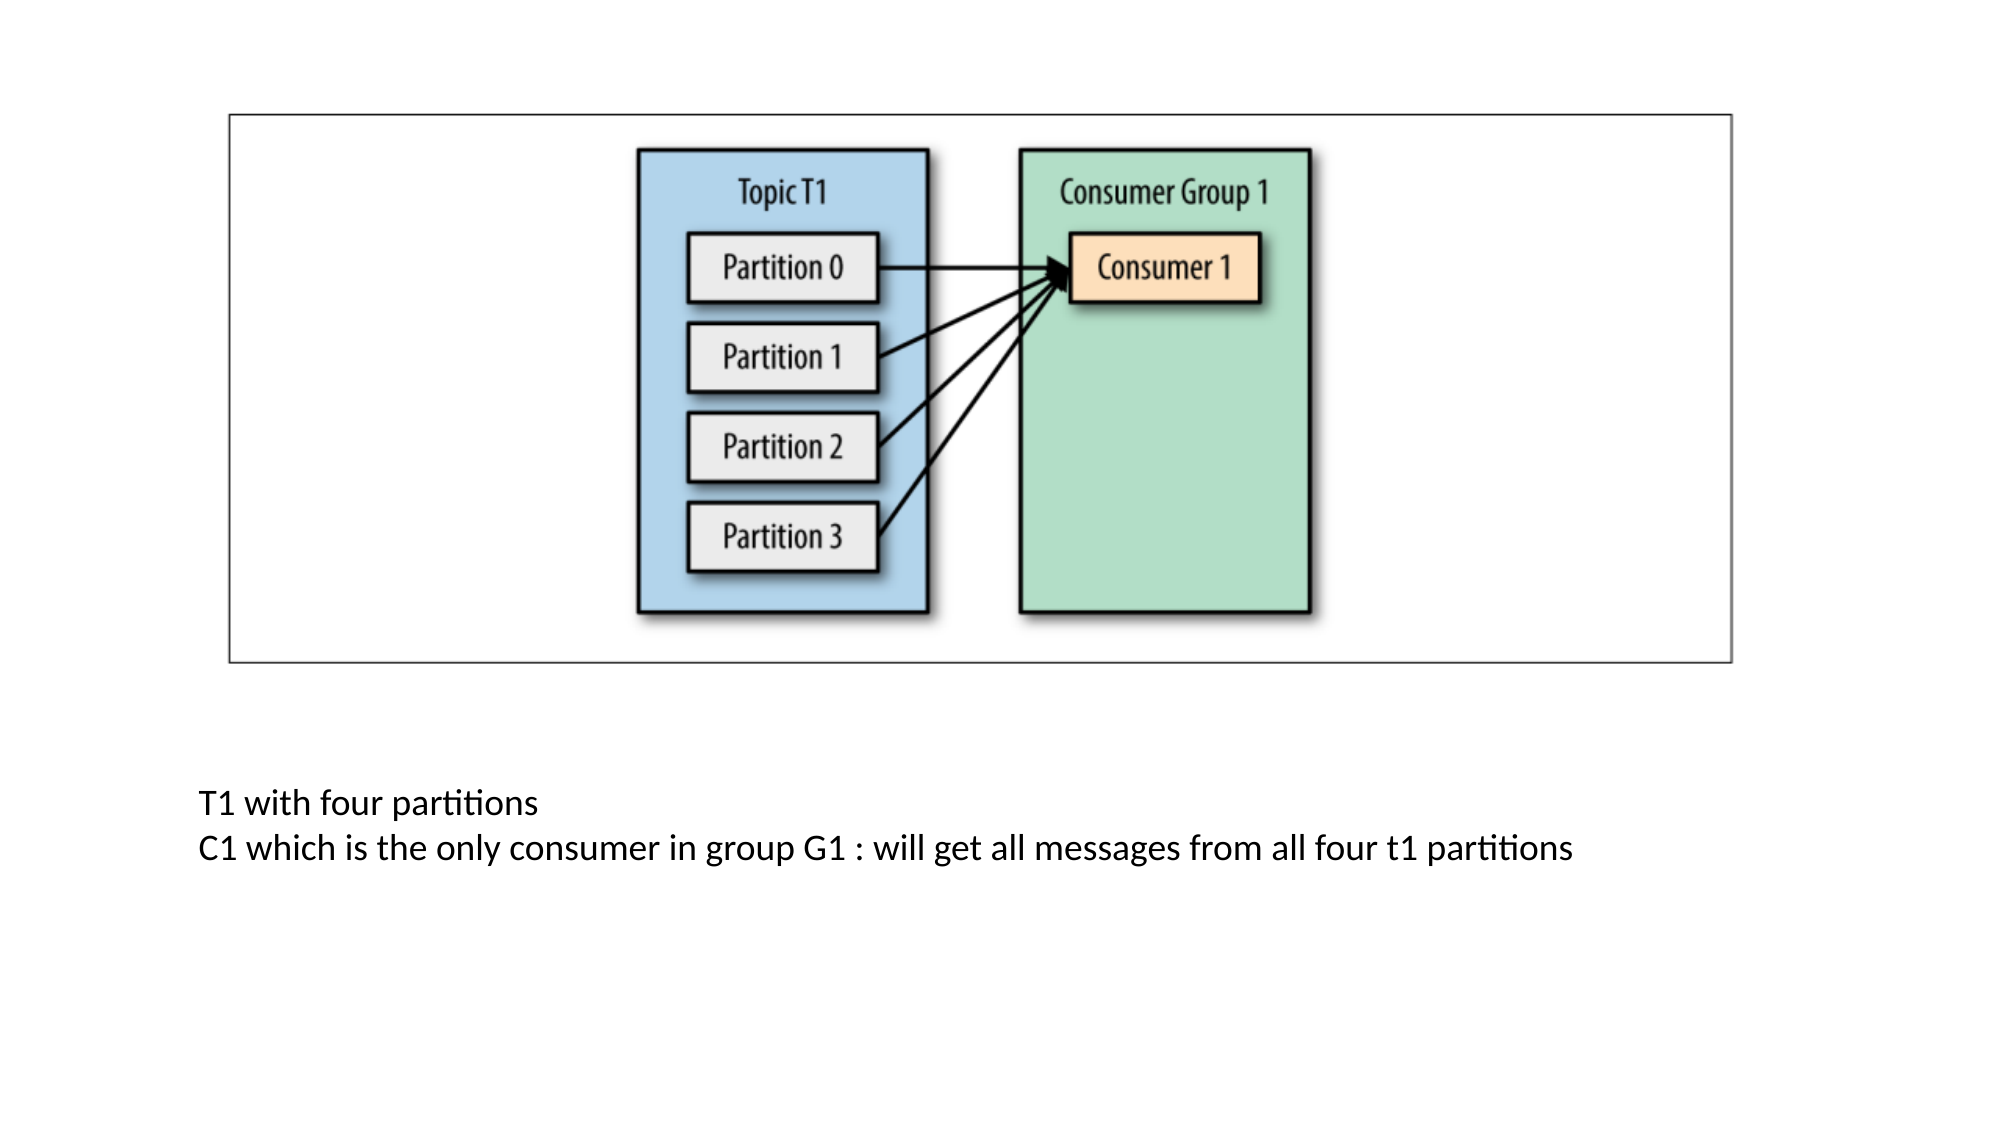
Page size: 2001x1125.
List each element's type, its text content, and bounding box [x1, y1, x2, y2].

text_box T1 with four partitions C1 which is the only consumer in group G1 : will get all messages from all four t1 partitions [183, 770, 1825, 876]
picture [226, 111, 1735, 667]
